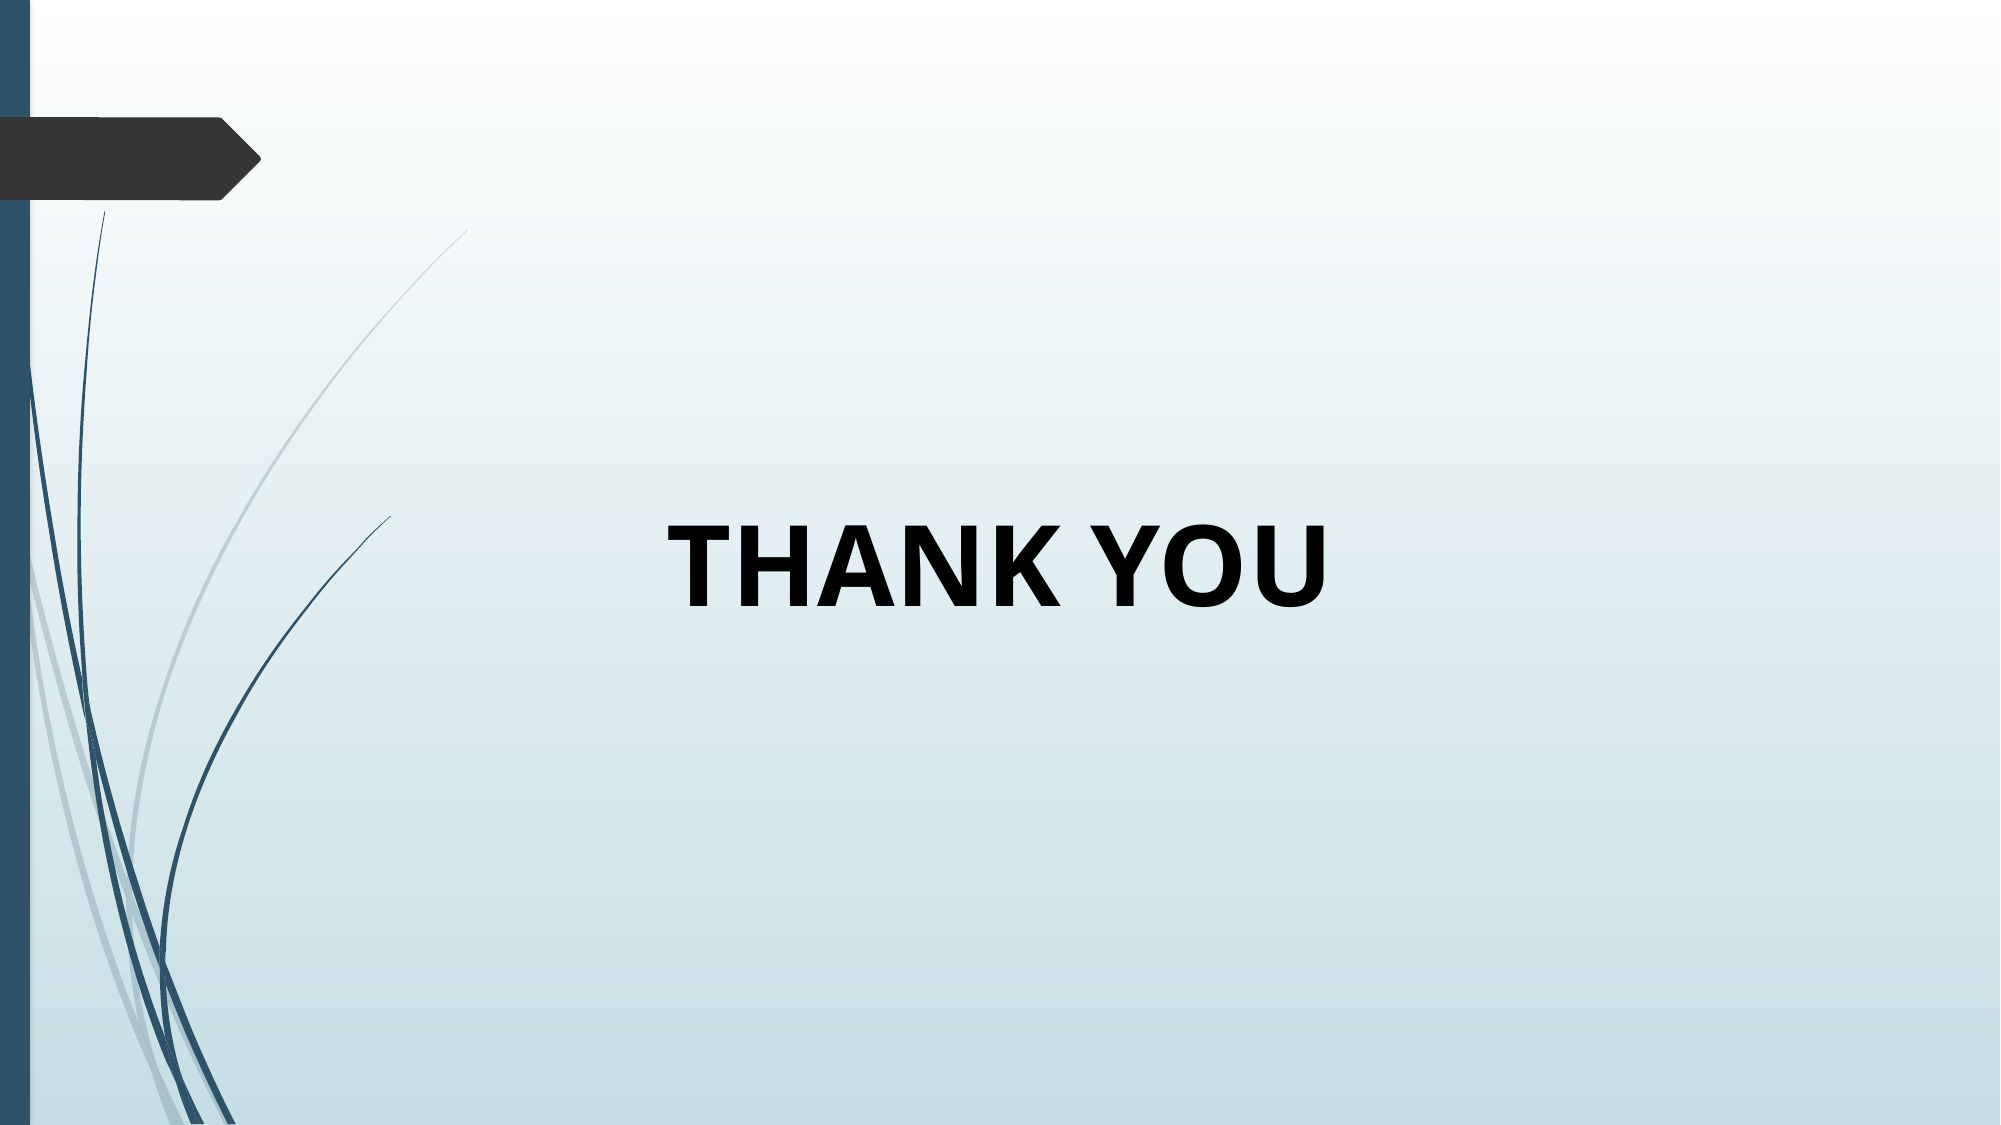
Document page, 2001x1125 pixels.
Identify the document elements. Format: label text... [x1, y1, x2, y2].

text_box THANK YOU [651, 486, 1349, 637]
